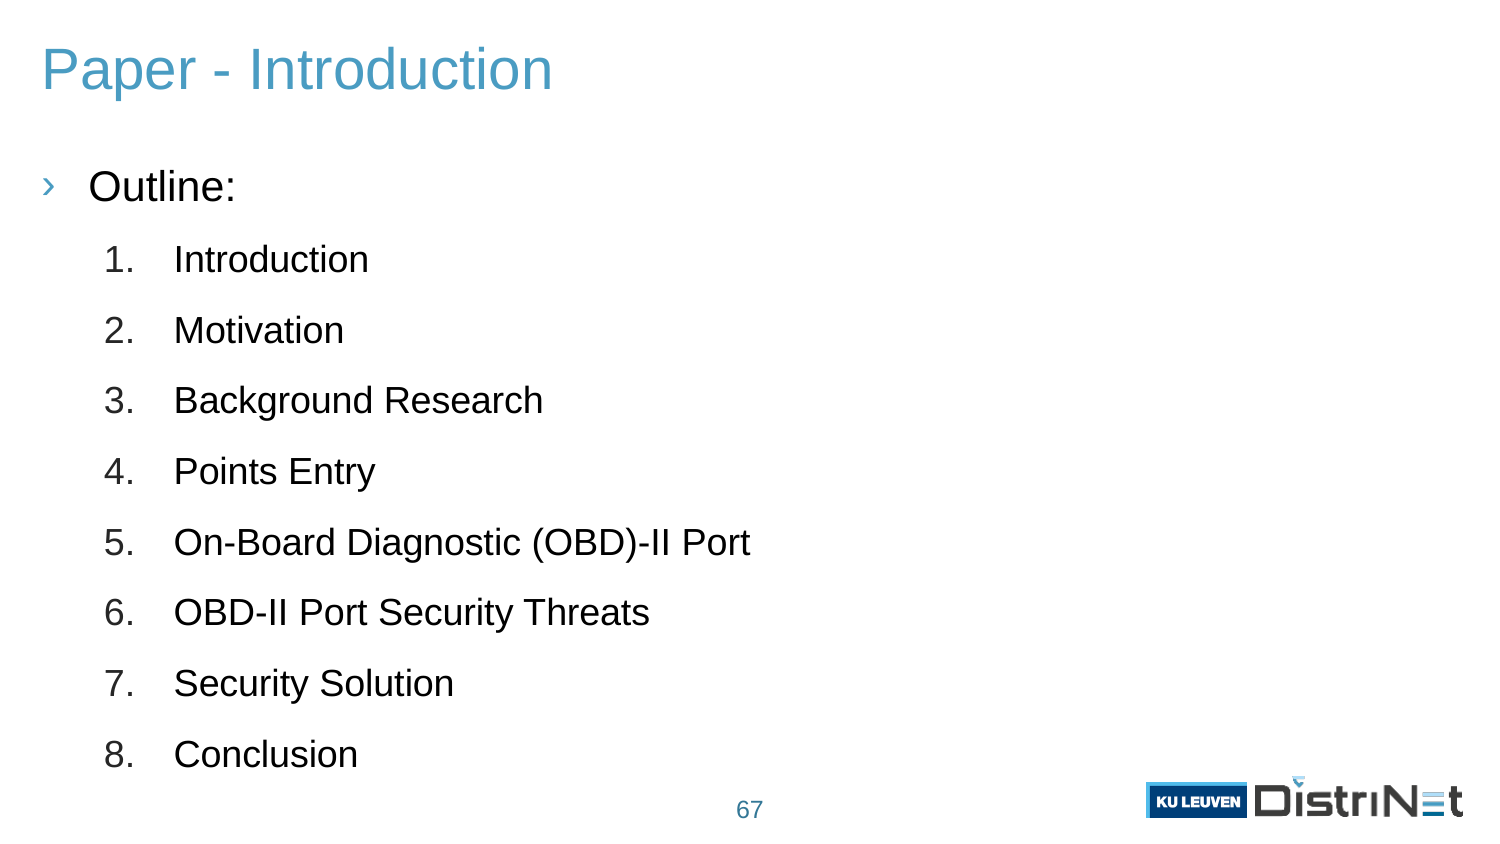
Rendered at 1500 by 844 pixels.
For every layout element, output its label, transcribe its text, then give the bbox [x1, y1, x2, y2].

picture [1146, 787, 1247, 818]
picture [1255, 787, 1463, 817]
list Outline: Introduction Motivation Background Research Points Entry On-Board Diagnostic (OBD)-II Port OBD-II Port Security Threats Security Solution Conclusion [26, 129, 1463, 787]
slide_number 67 [679, 786, 821, 832]
title Paper - Introduction [26, 23, 1463, 110]
